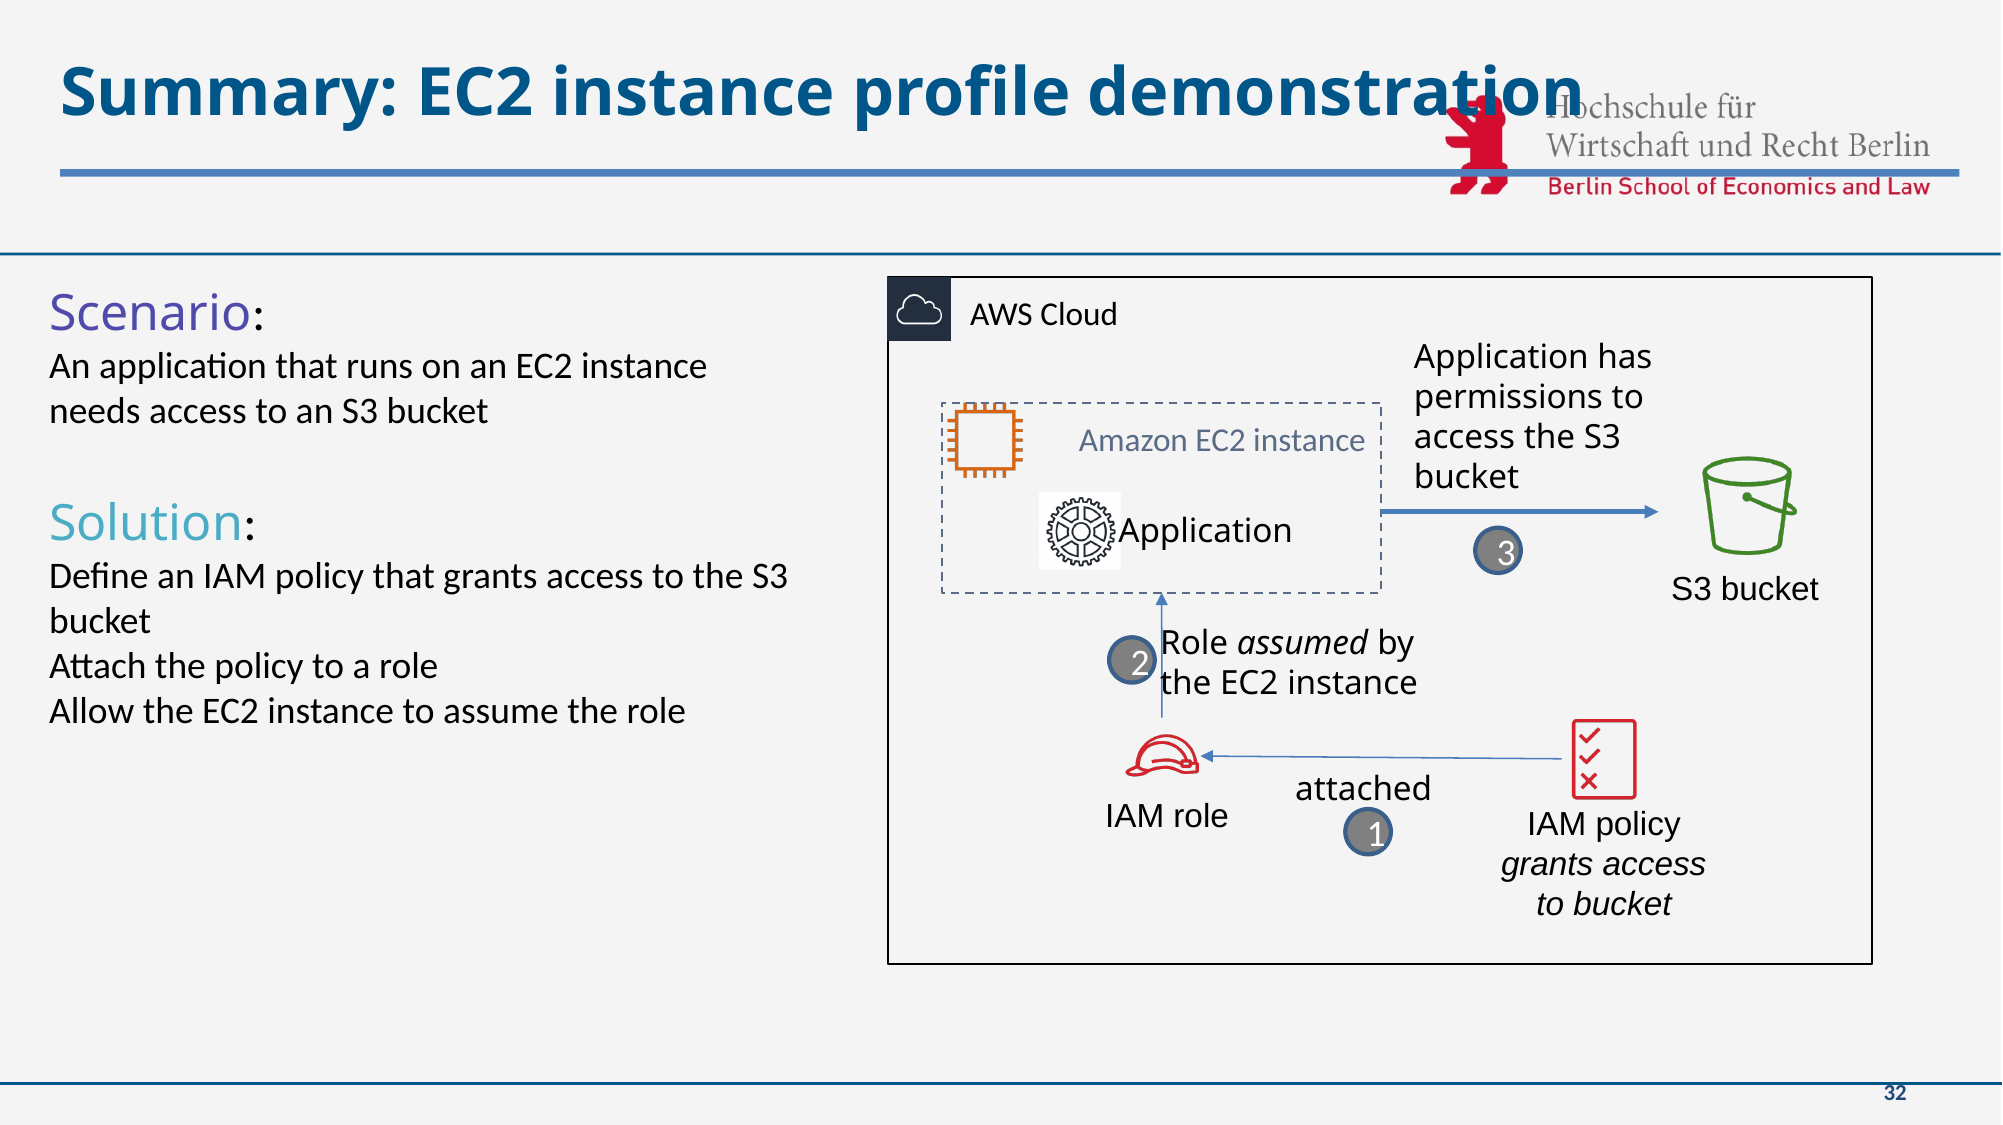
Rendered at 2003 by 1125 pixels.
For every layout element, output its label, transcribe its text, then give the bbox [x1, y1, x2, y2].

list Scenario: An application that runs on an EC2 instance needs access to an S3 bucket Solution: Define an IAM policy that grants access to the S3 bucket Attach the policy to a role Allow the EC2 instance to assume the role [49, 280, 791, 781]
slide_number 32 [1883, 1077, 1963, 1106]
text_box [887, 277, 1872, 965]
picture [1434, 177, 1937, 203]
title Summary: EC2 instance profile demonstration [60, 49, 1960, 130]
picture [1434, 130, 1937, 169]
